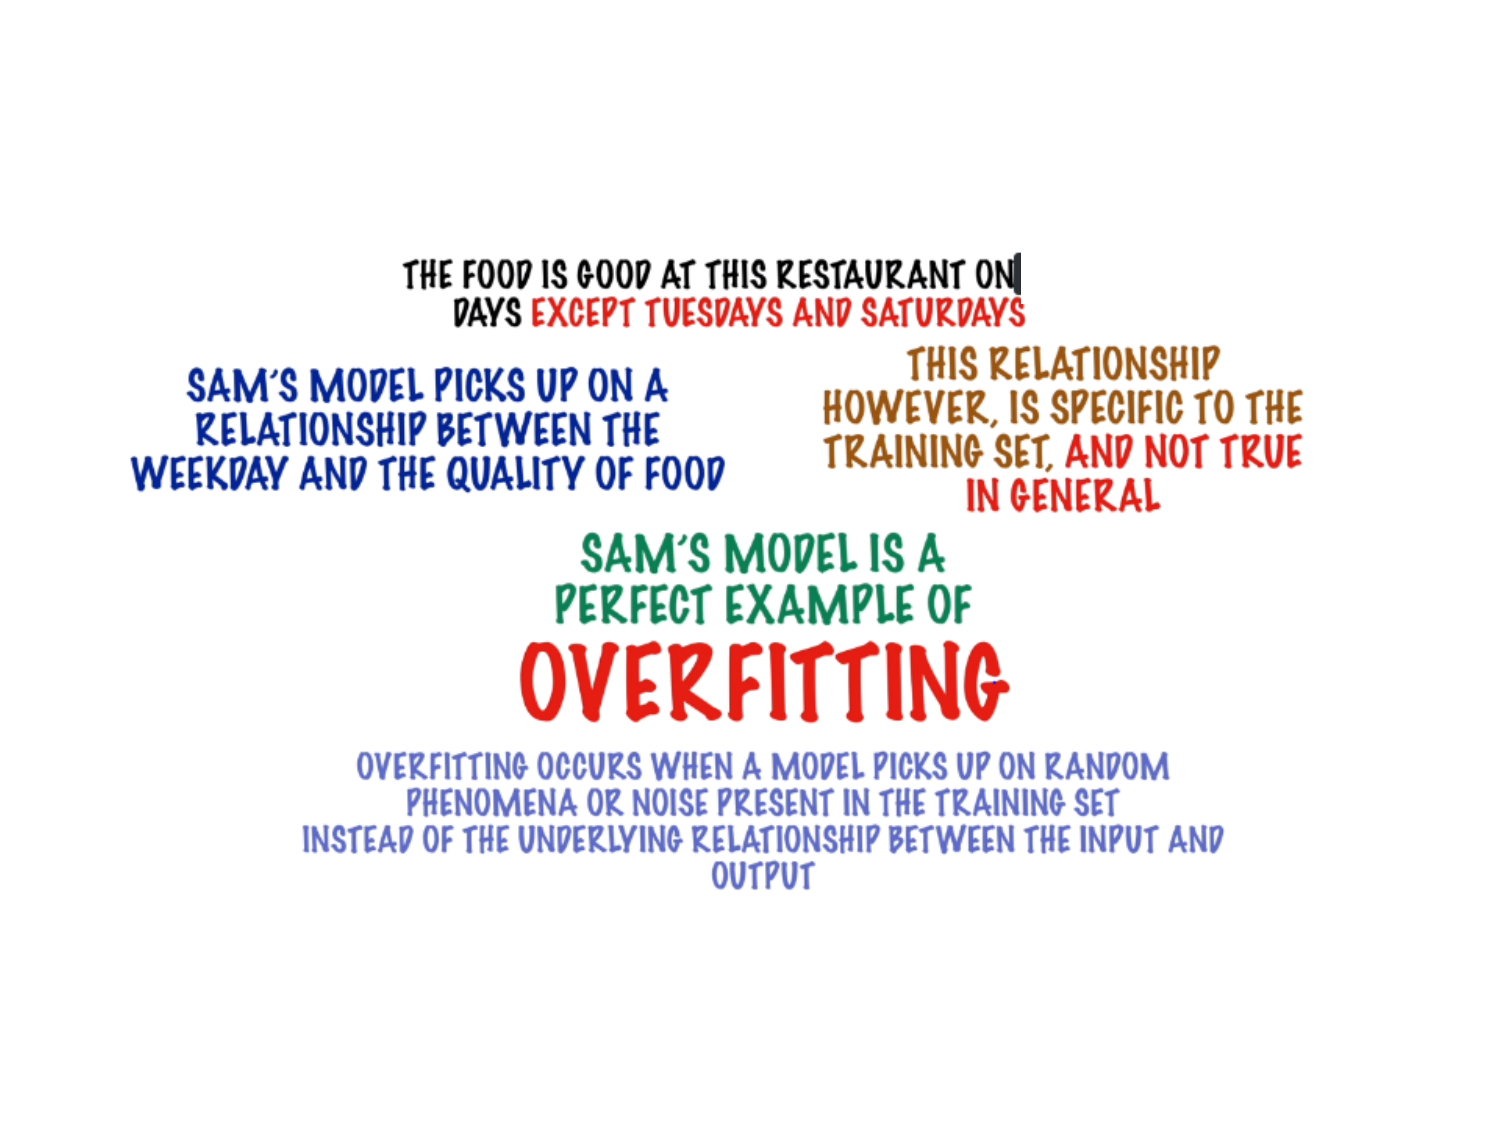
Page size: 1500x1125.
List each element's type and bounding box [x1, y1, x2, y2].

picture [92, 228, 1408, 897]
